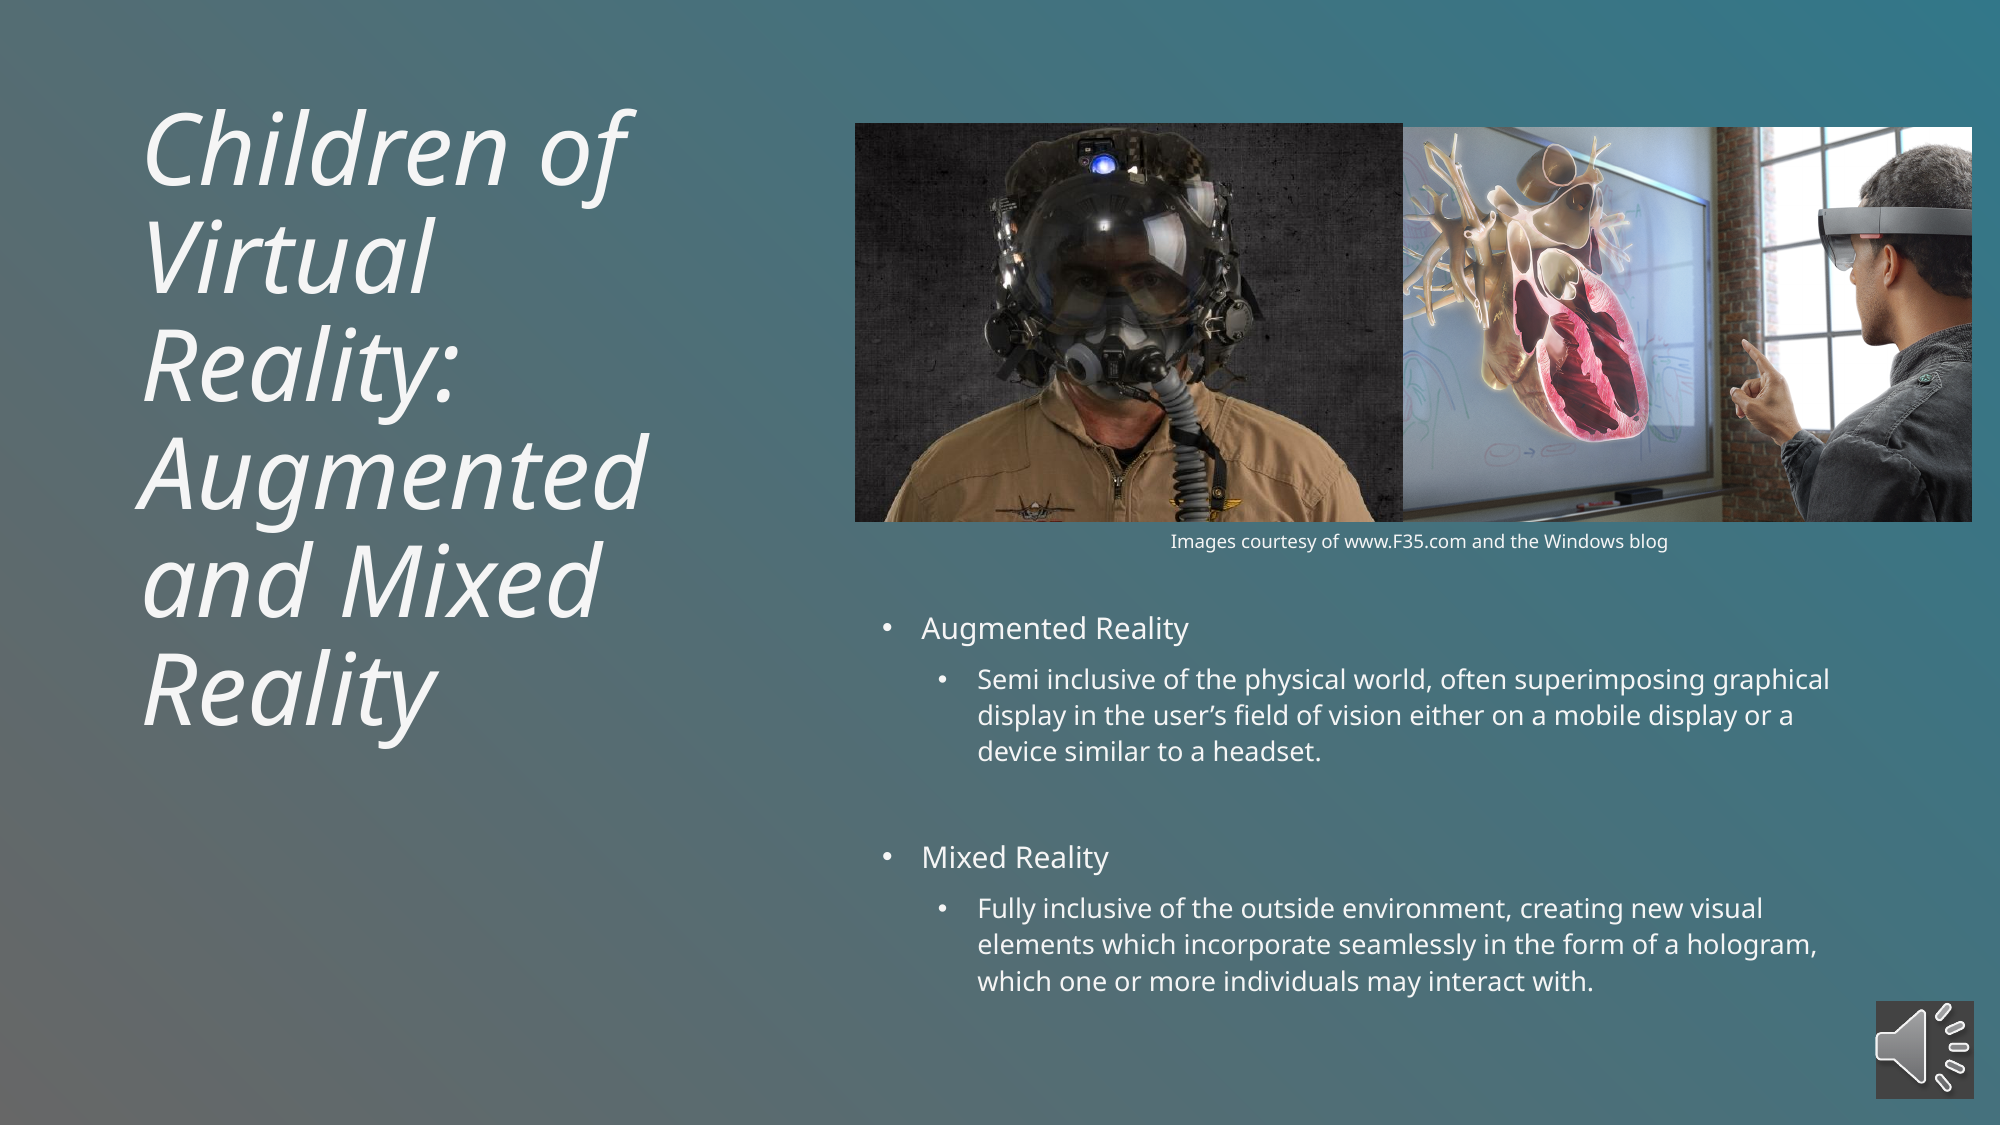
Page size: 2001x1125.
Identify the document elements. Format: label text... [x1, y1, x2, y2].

list Augmented Reality Semi inclusive of the physical world, often superimposing graphical display in the user’s field of vision either on a mobile display or a device similar to a headset. Mixed Reality Fully inclusive of the outside environment, creating new visual elements which incorporate seamlessly in the form of a hologram, which one or more individuals may interact with. [867, 597, 1893, 1006]
title Children of Virtual Reality: Augmented and Mixed Reality [125, 91, 754, 905]
text_box Images courtesy of www.F35.com and the Windows blog [1156, 522, 1688, 560]
picture [855, 123, 1972, 522]
picture [1874, 999, 1975, 1100]
